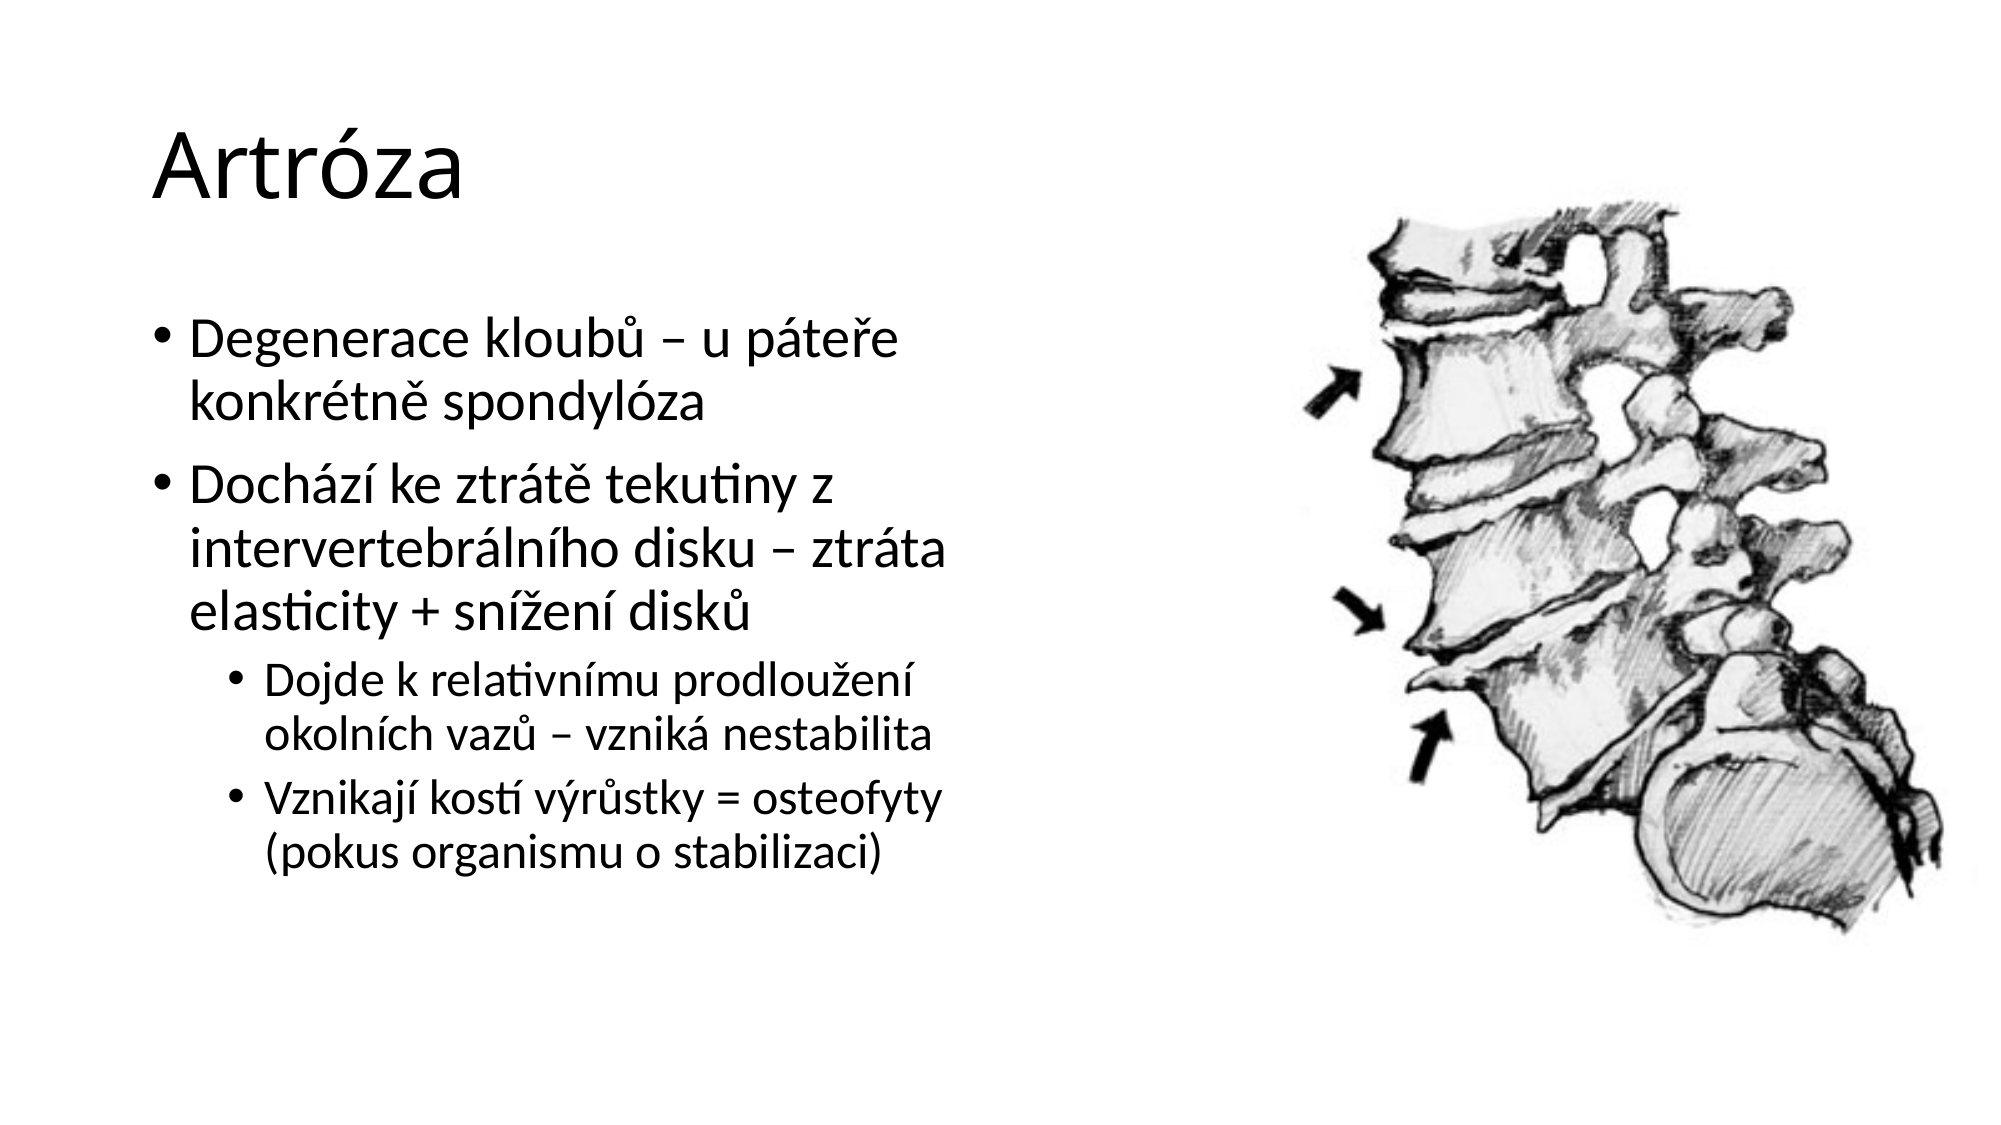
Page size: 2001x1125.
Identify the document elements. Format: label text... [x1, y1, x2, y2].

list Degenerace kloubů – u páteře konkrétně spondylóza Dochází ke ztrátě tekutiny z intervertebrálního disku – ztráta elasticity + snížení disků Dojde k relativnímu prodloužení okolních vazů – vzniká nestabilita Vznikají kostí výrůstky = osteofyty (pokus organismu o stabilizaci) [137, 299, 1082, 1014]
picture [1231, 68, 1979, 1066]
title Artróza [137, 59, 1863, 278]
